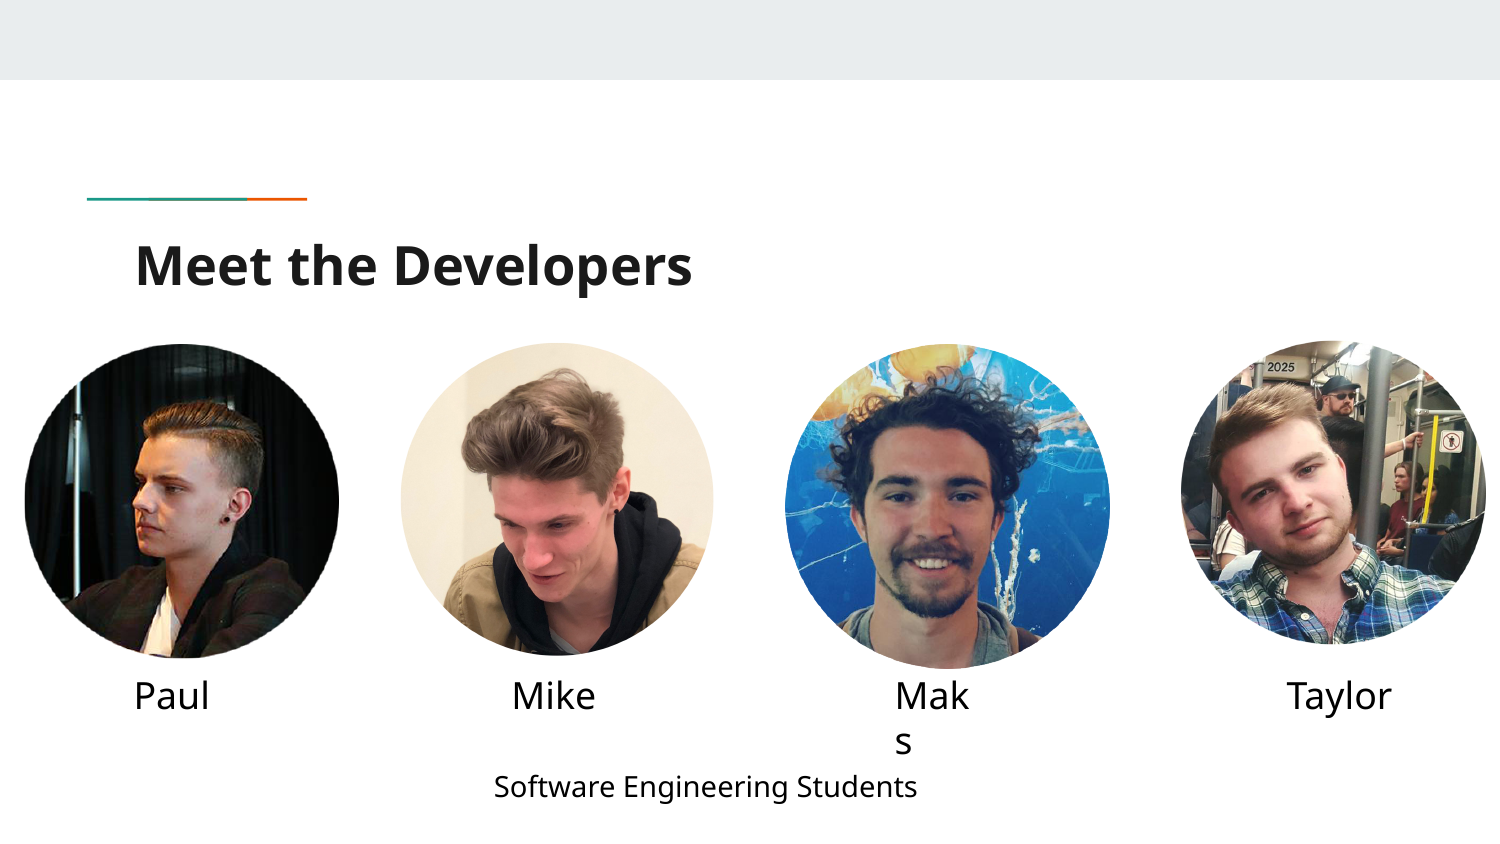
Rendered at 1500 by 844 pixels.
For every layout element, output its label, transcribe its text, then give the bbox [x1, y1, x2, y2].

picture [3, 324, 356, 676]
text_box Mike [496, 683, 618, 727]
text_box Taylor [1271, 665, 1410, 727]
picture [381, 324, 734, 676]
text_box Maks [879, 702, 1001, 727]
text_box Software Engineering Students [478, 753, 1022, 824]
text_box Paul [118, 683, 240, 727]
picture [759, 311, 1142, 694]
title Meet the Developers [119, 216, 1381, 305]
picture [1168, 329, 1497, 658]
